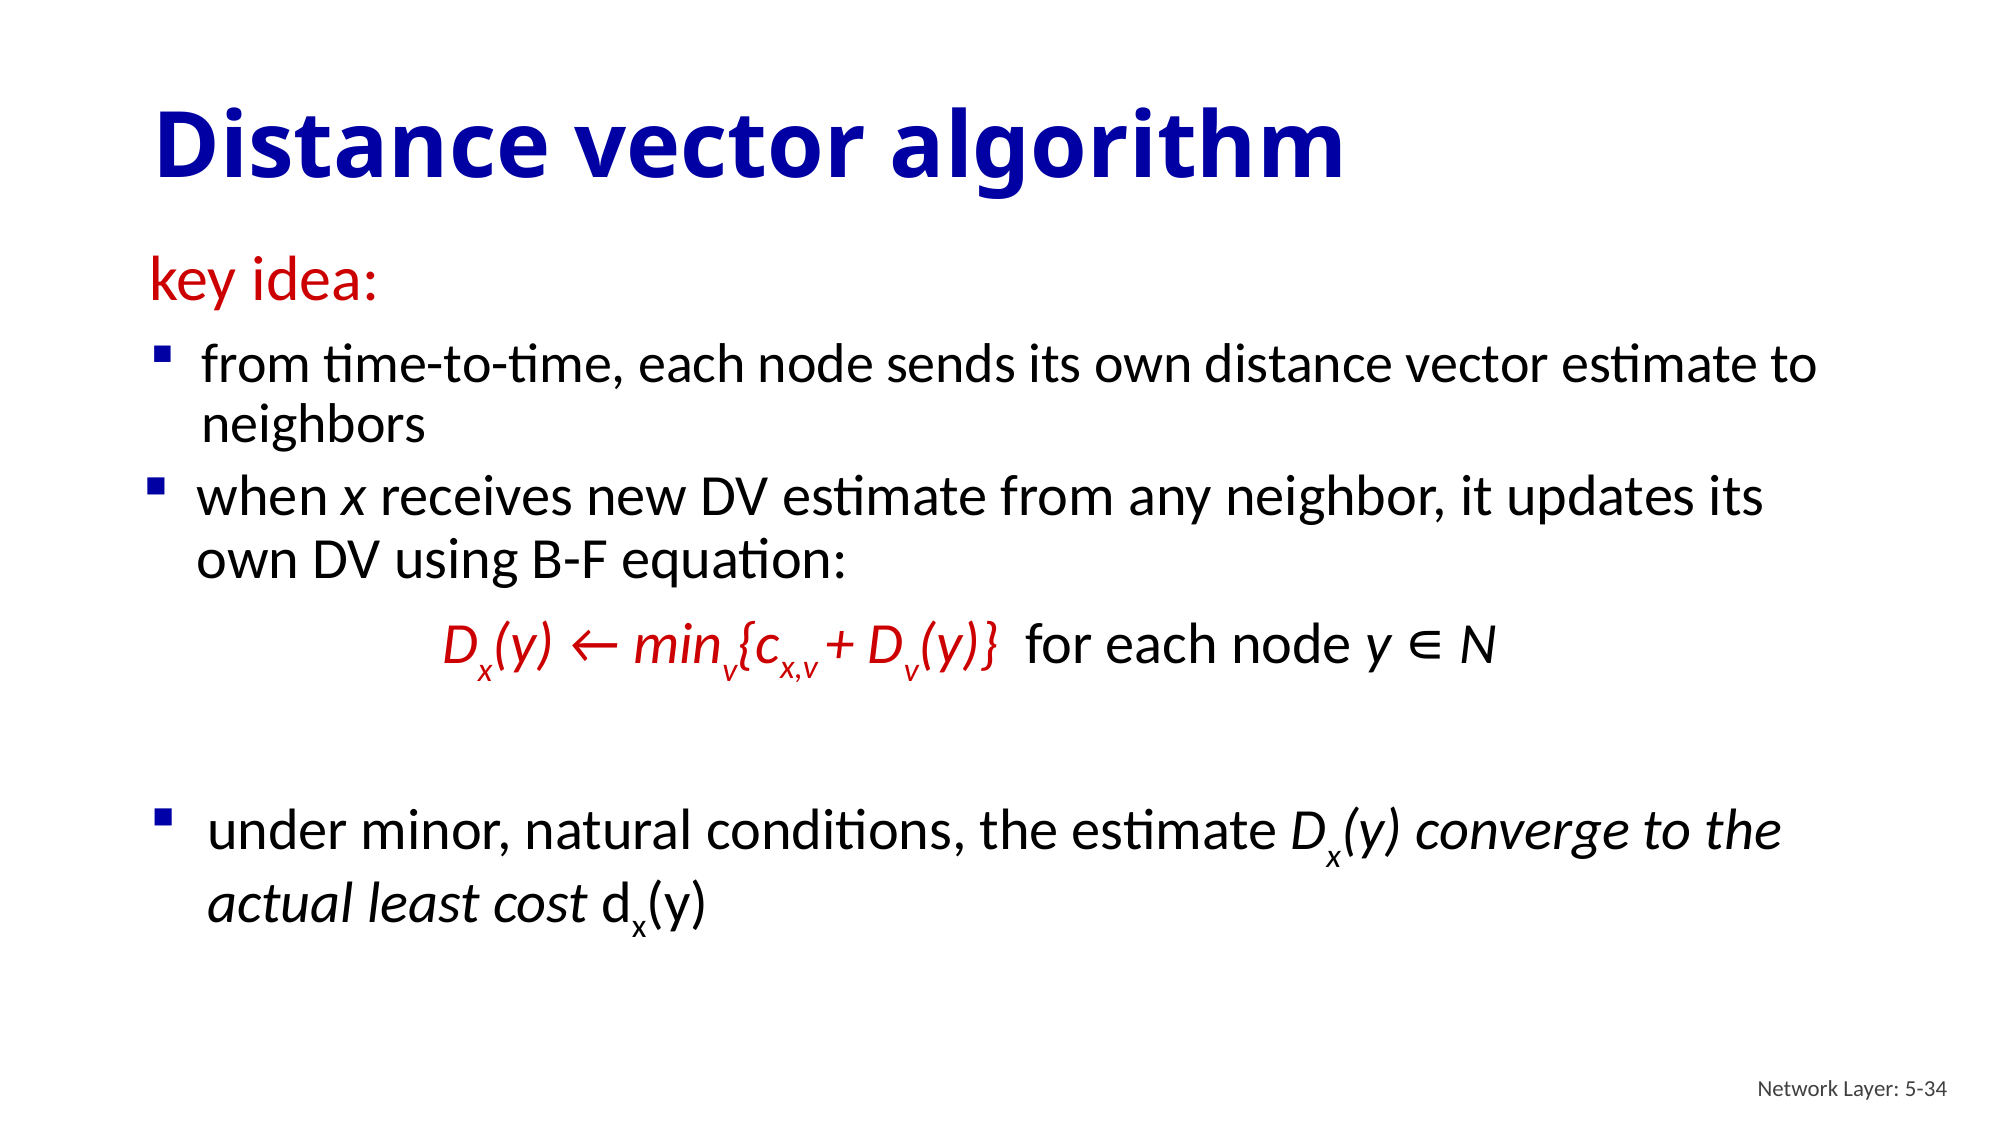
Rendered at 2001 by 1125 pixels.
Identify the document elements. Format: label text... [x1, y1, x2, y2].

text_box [106, 457, 1881, 690]
text_box under minor, natural conditions, the estimate Dx(y) converge to the actual least cost dx(y) [135, 783, 1887, 1030]
text_box key idea: from time-to-time, each node sends its own distance vector estimate to neighbors [114, 237, 1889, 465]
title Distance vector algorithm [137, 74, 1863, 221]
slide_number Network Layer: 5- [1512, 1056, 1963, 1117]
